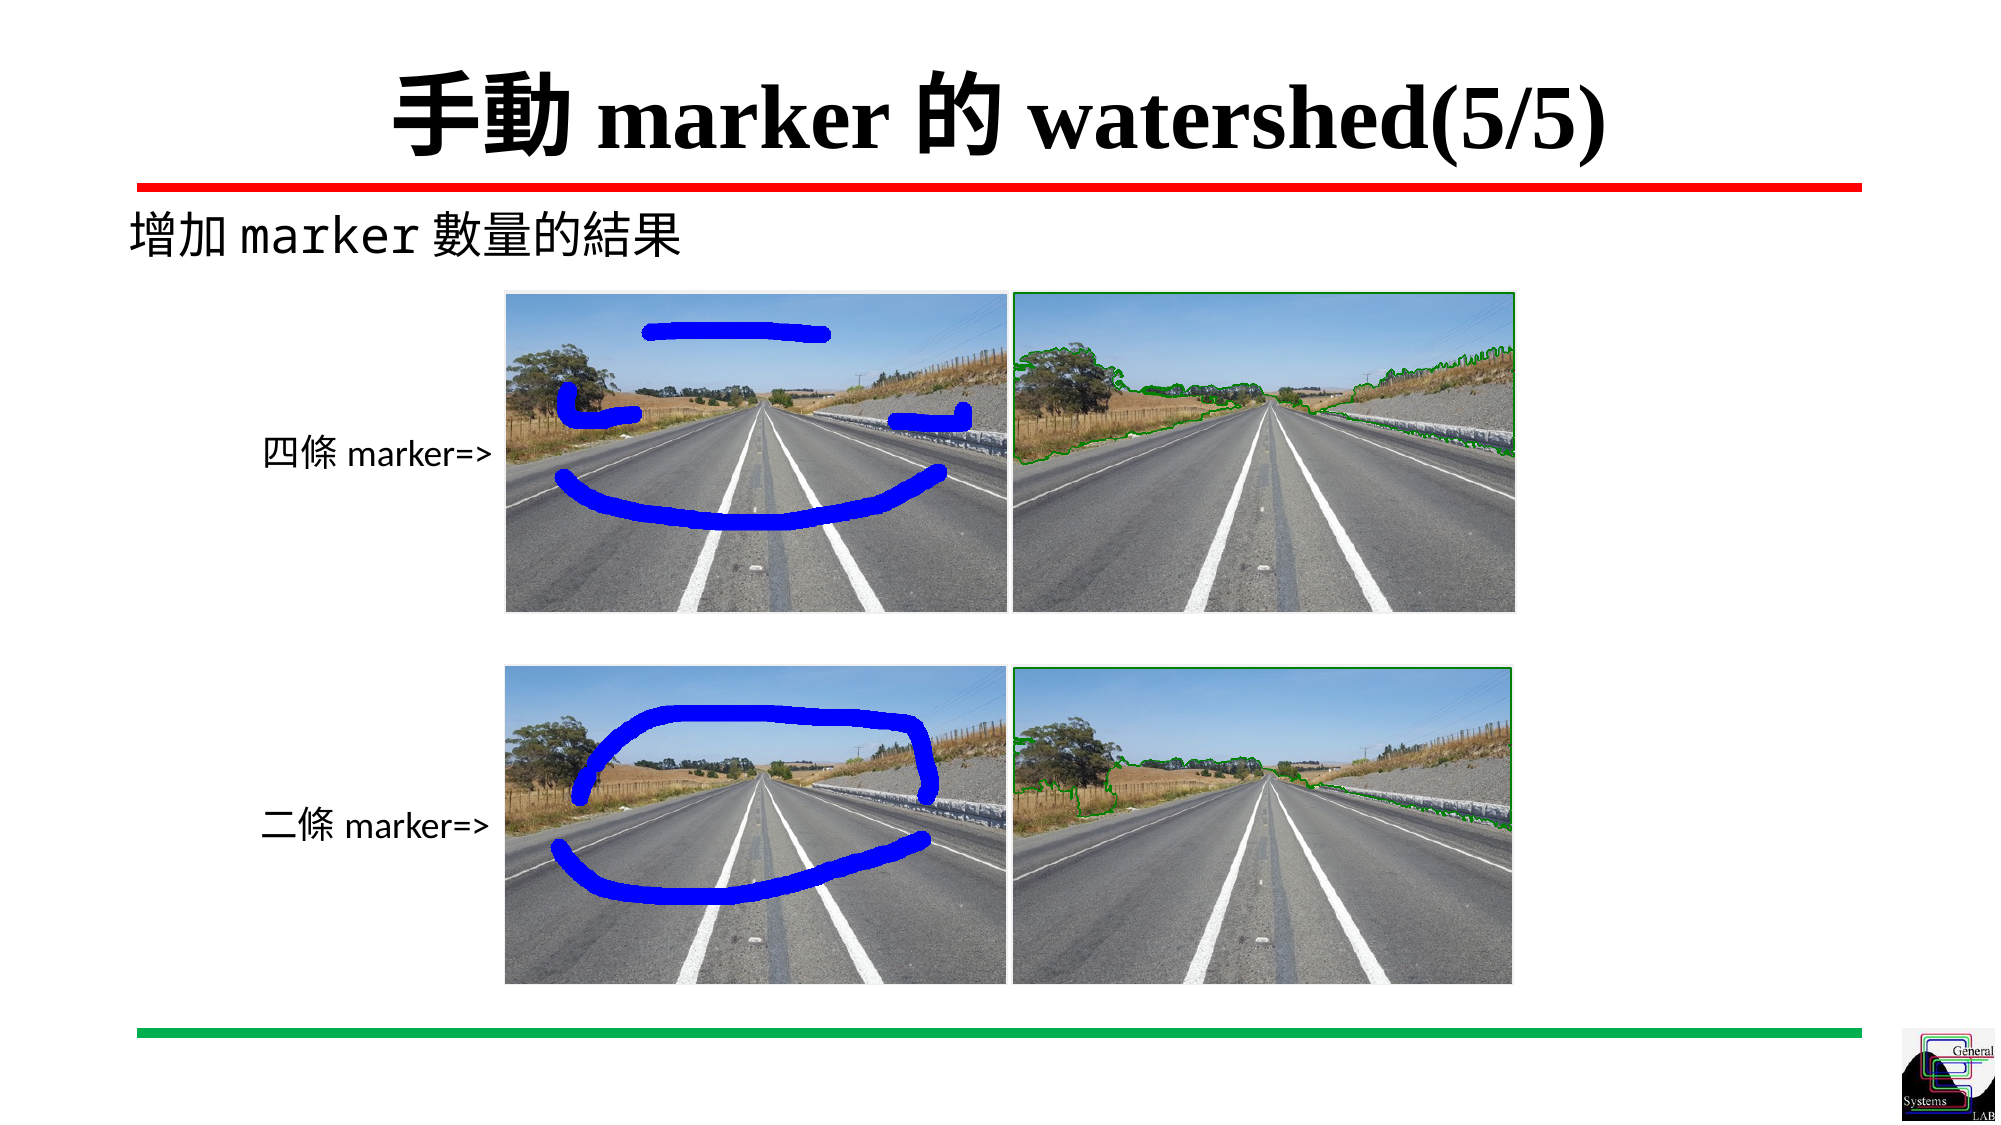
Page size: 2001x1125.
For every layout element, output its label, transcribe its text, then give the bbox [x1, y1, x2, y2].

picture [504, 664, 1008, 985]
title 手動marker的watershed(5/5) [137, 59, 1863, 178]
picture [1010, 664, 1514, 985]
picture [504, 290, 1009, 615]
picture [1902, 1028, 1995, 1121]
text_box 二條marker=> [245, 794, 504, 854]
picture [1010, 290, 1517, 614]
text_box 增加marker數量的結果 [113, 196, 697, 272]
text_box 四條marker=> [248, 421, 504, 482]
